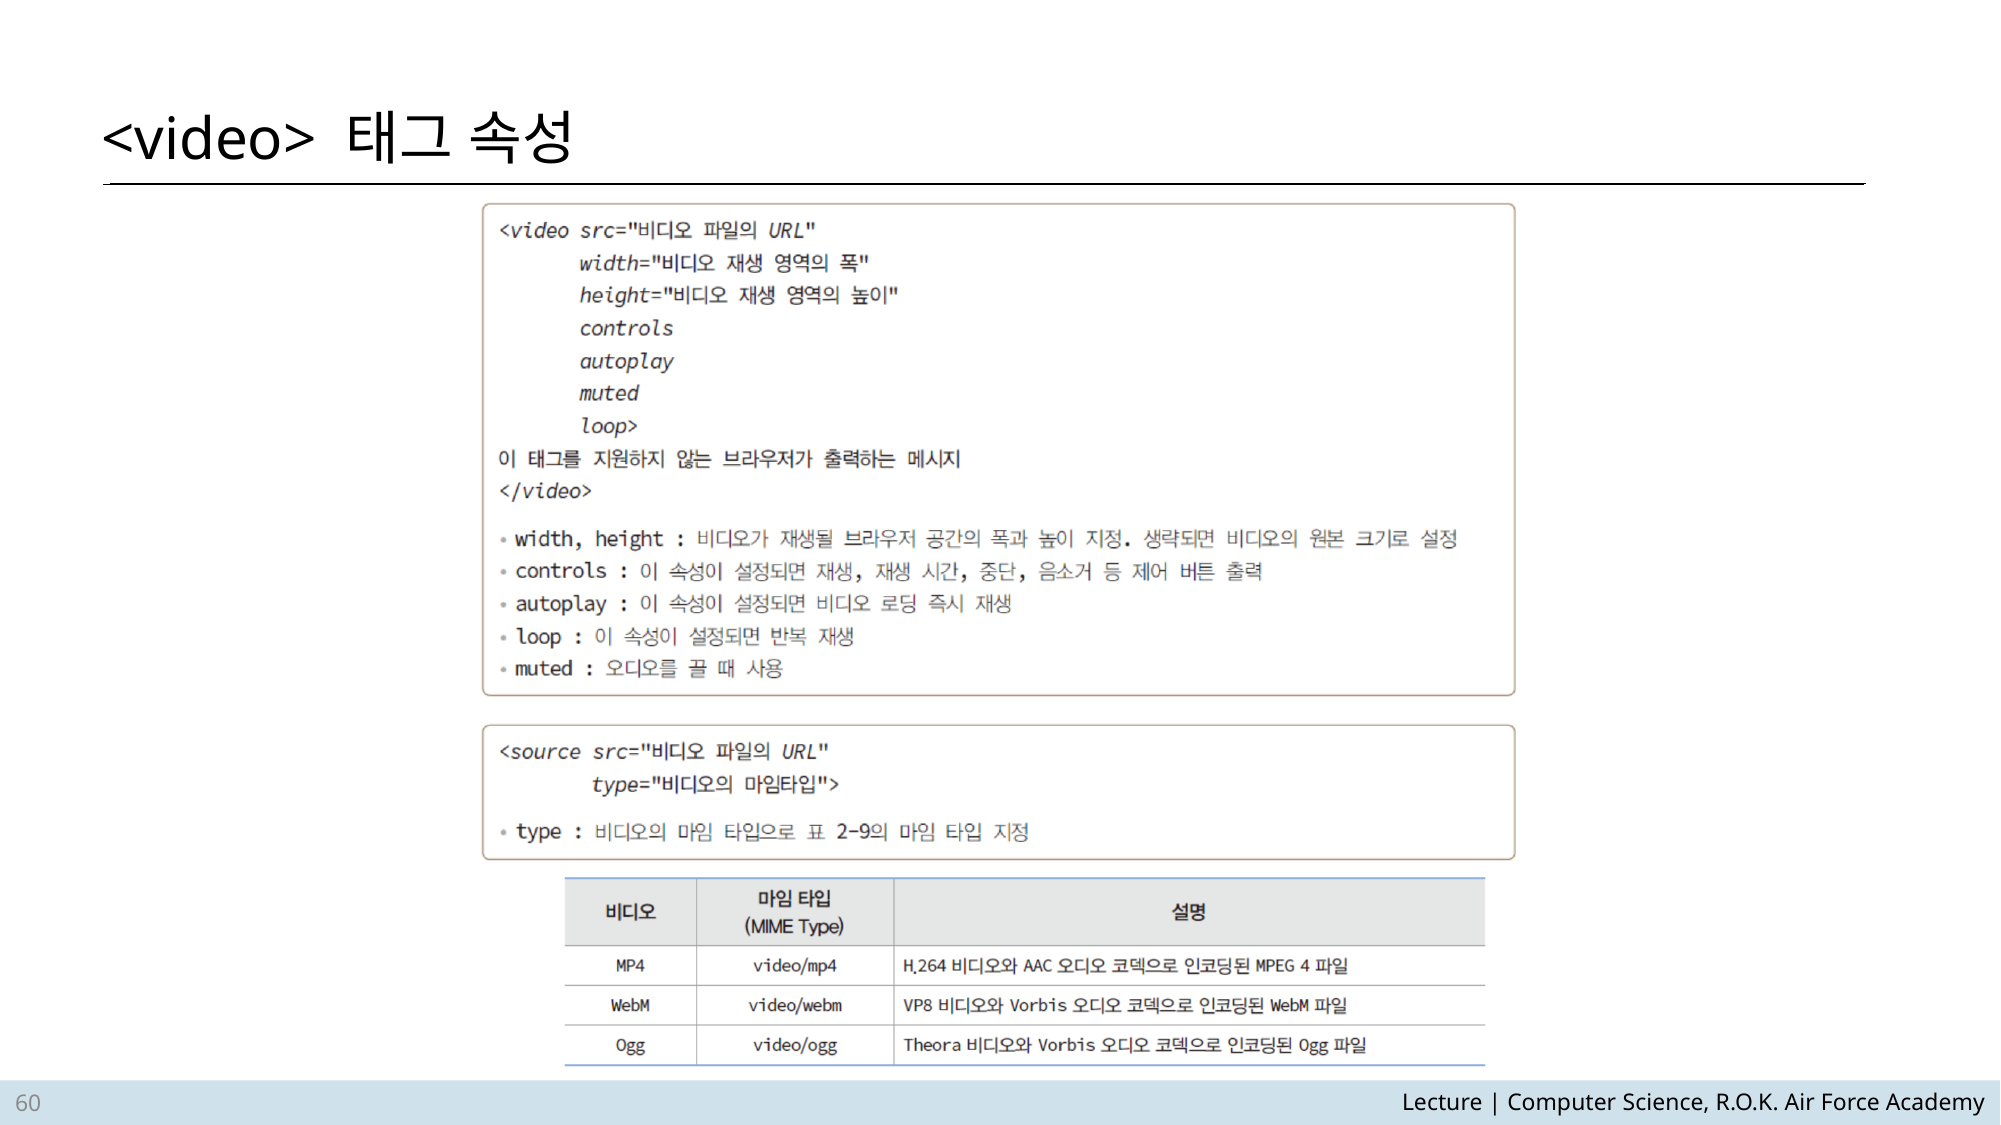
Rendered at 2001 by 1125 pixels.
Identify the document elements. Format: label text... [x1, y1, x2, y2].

picture [469, 194, 1531, 1075]
list <video> 태그 속성 [90, 109, 1862, 172]
slide_number 60 [0, 1086, 114, 1123]
